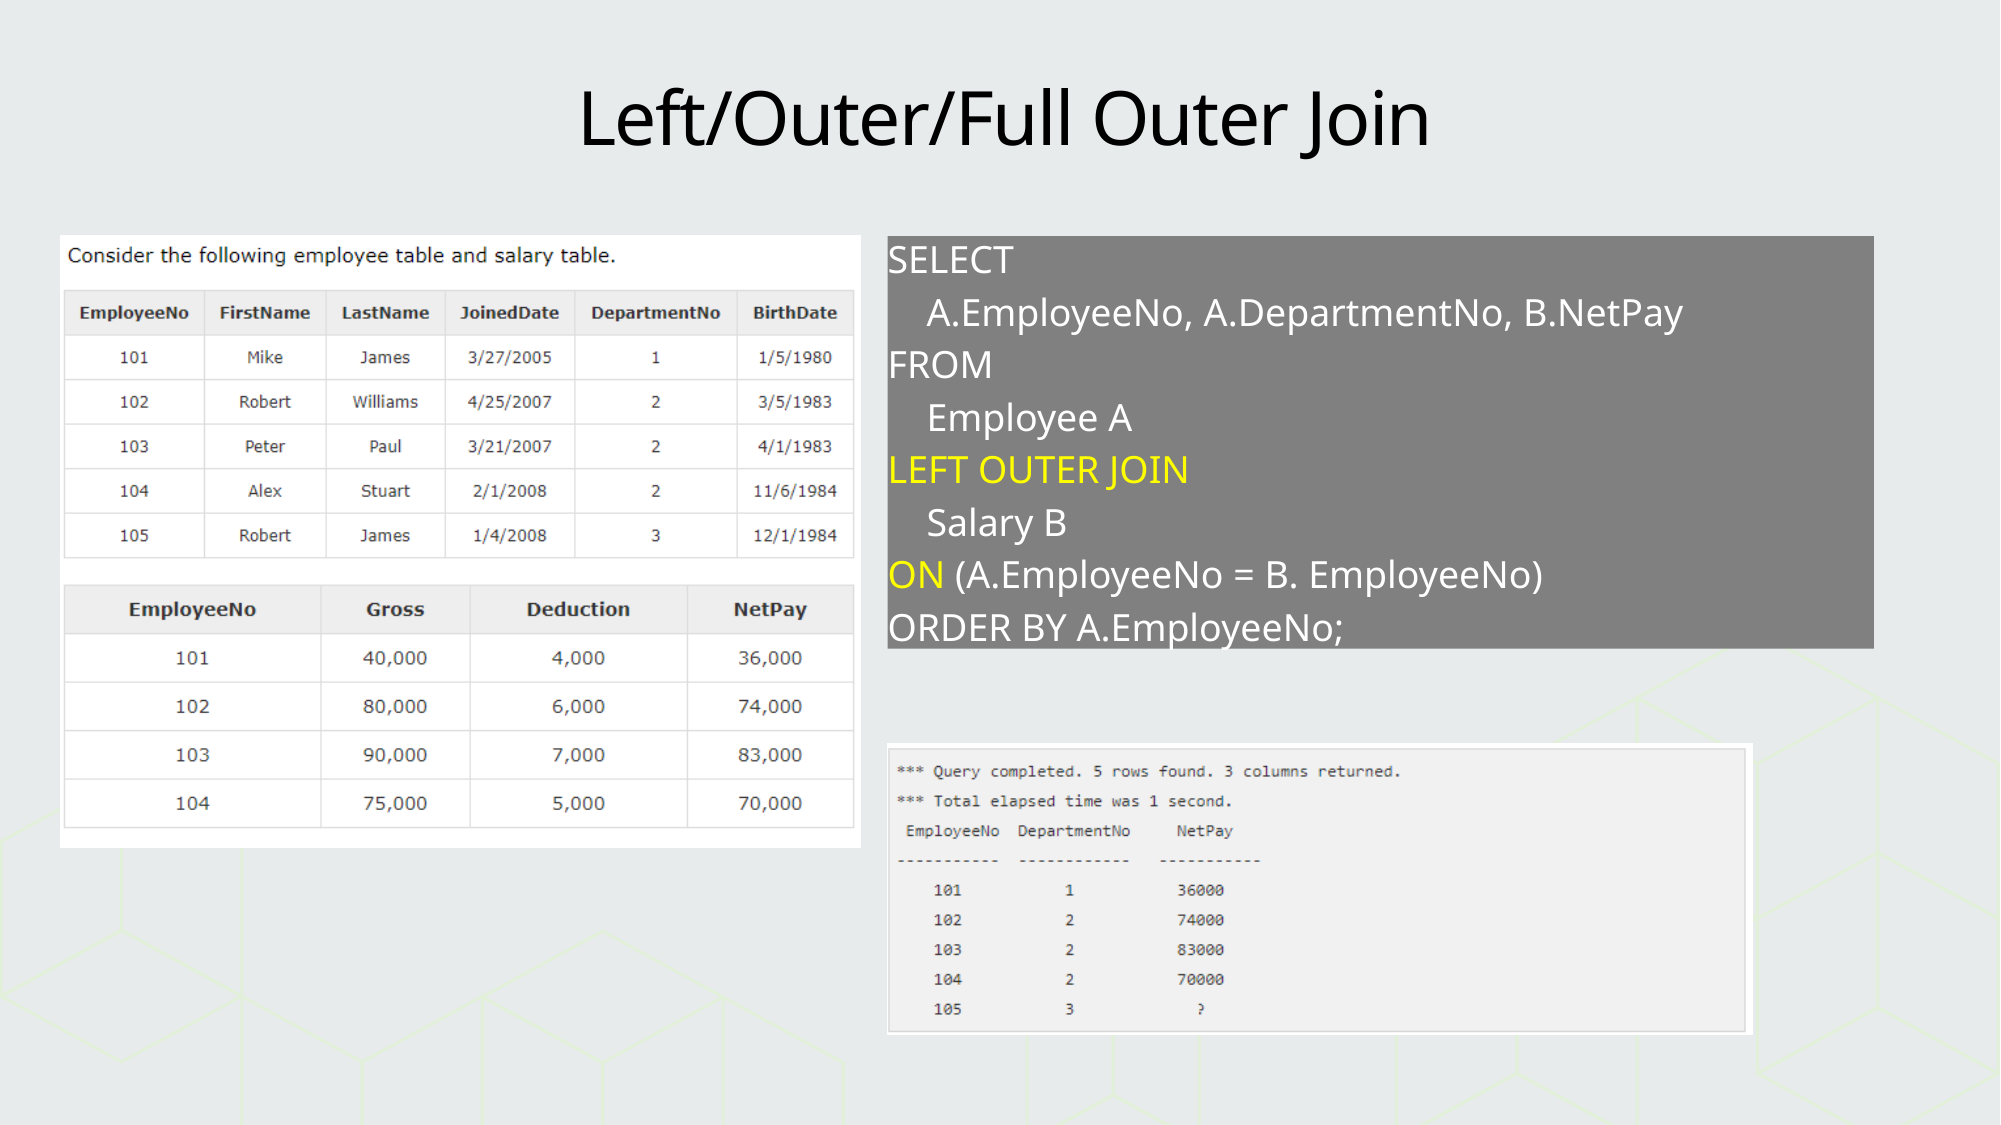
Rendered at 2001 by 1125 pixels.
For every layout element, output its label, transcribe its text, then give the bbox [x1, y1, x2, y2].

title Left/Outer/Full Outer Join [45, 47, 1966, 196]
picture [59, 235, 861, 849]
text_box SELECT A.EmployeeNo, A.DepartmentNo, B.NetPay FROM Employee A LEFT OUTER JOIN Salary B ON (A.EmployeeNo = B. EmployeeNo) ORDER BY A.EmployeeNo; [887, 236, 1874, 649]
picture [887, 742, 1753, 1035]
